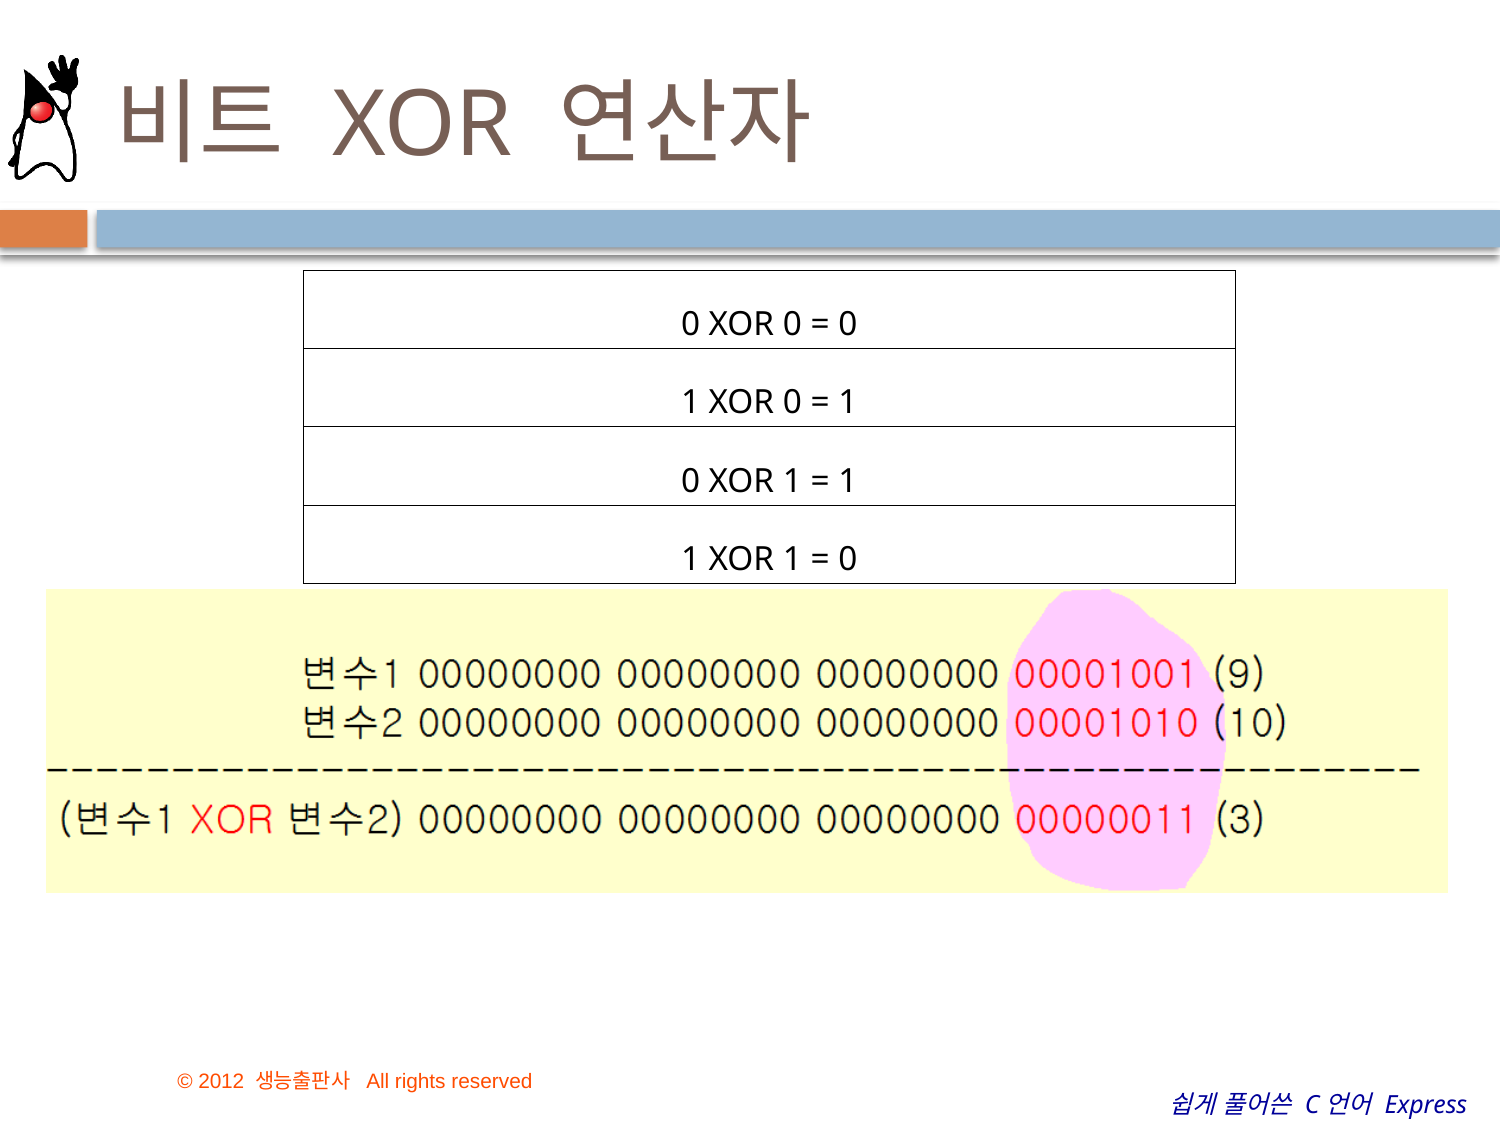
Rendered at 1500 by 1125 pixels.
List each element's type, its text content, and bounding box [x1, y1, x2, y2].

table_cell 1 XOR 1 = 0 [304, 506, 1235, 583]
table_cell 1 XOR 0 = 1 [304, 349, 1235, 426]
picture [46, 589, 1448, 893]
table_cell 0 XOR 1 = 1 [304, 427, 1235, 505]
picture [8, 55, 79, 182]
title 비트 XOR 연산자 [100, 37, 1438, 200]
table_header 0 XOR 0 = 0 [304, 271, 1235, 348]
